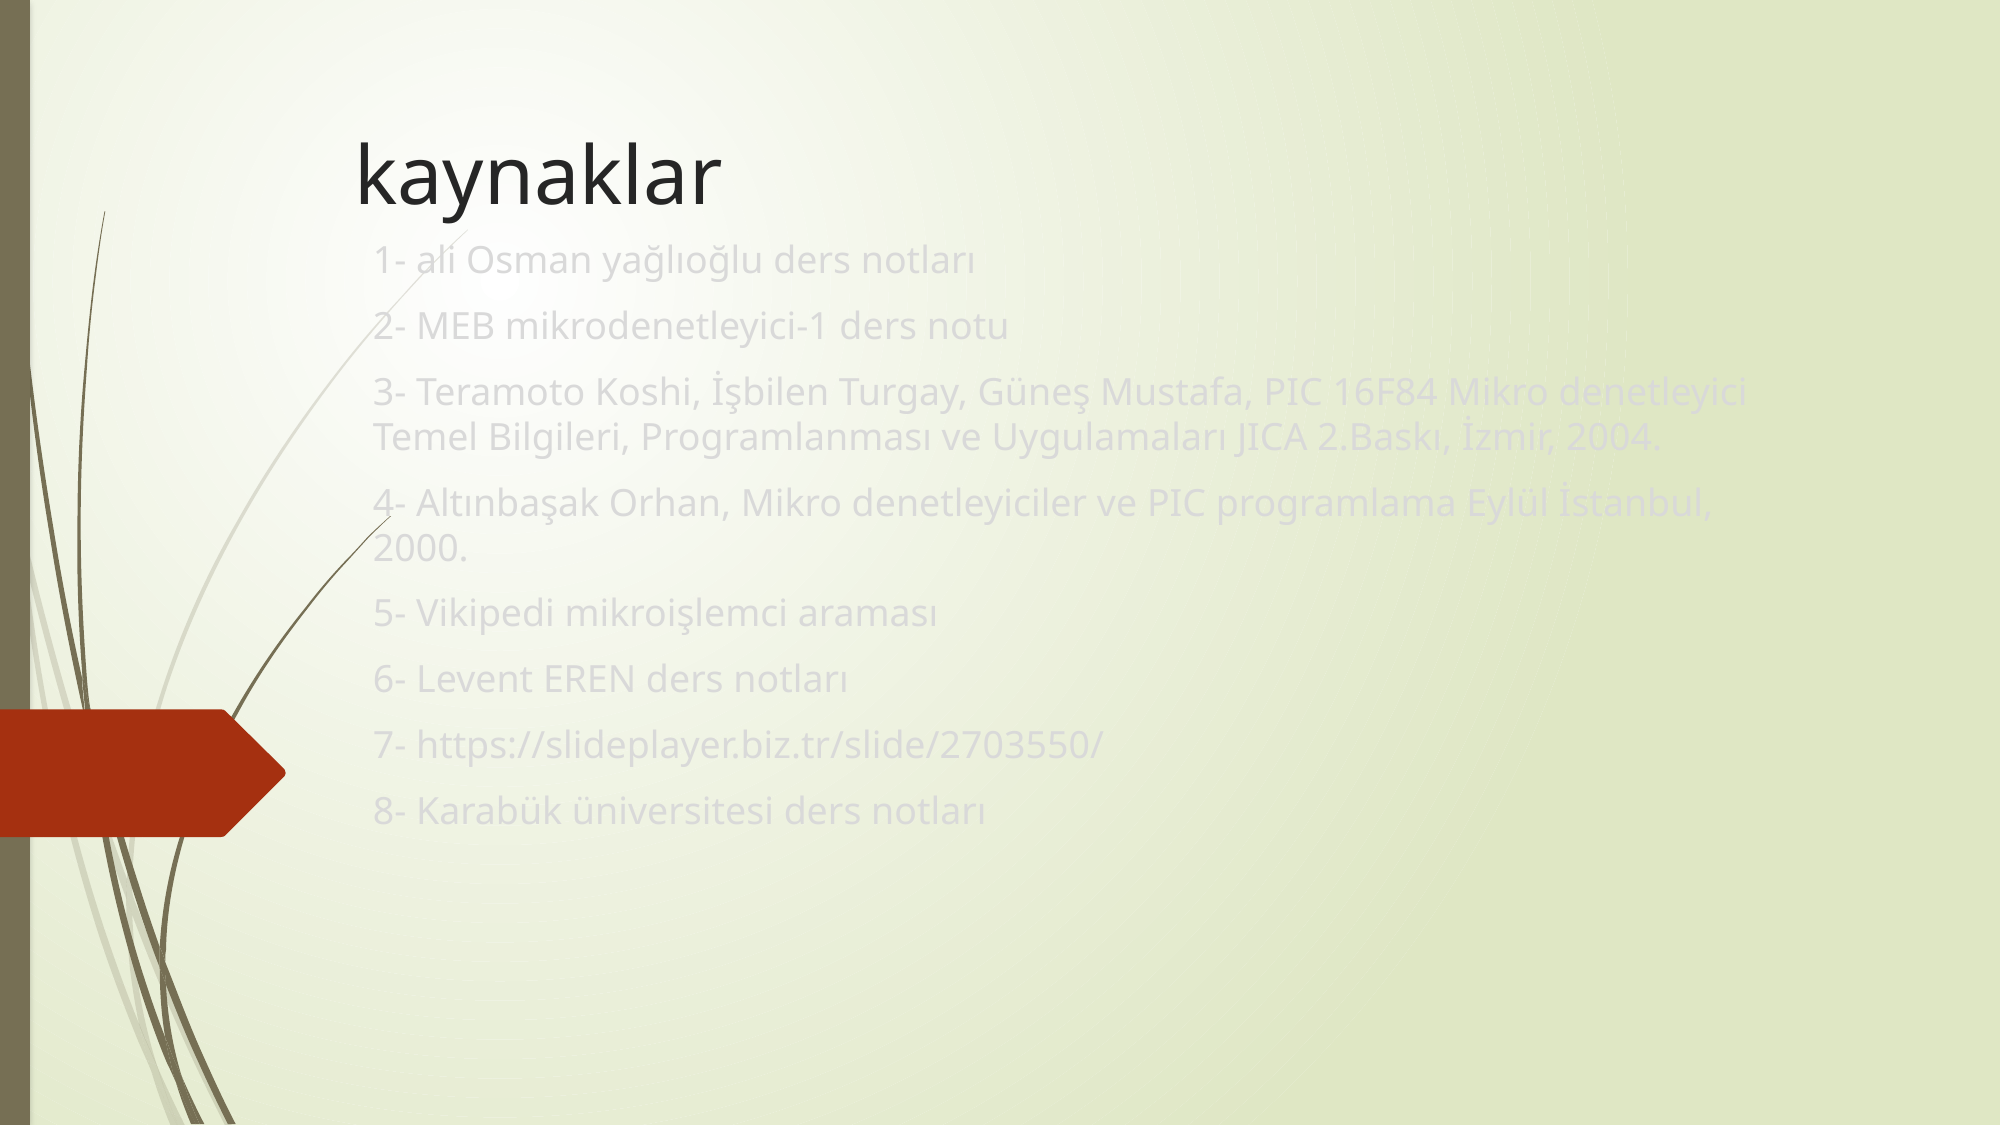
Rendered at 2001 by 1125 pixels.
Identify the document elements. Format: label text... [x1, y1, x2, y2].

subtitle 1- ali Osman yağlıoğlu ders notları 2- MEB mikrodenetleyici-1 ders notu 3- Teramoto Koshi, İşbilen Turgay, Güneş Mustafa, PIC 16F84 Mikro denetleyici Temel Bilgileri, Programlanması ve Uygulamaları JICA 2.Baskı, İzmir, 2004. 4- Altınbaşak Orhan, Mikro denetleyiciler ve PIC programlama Eylül İstanbul, 2000. 5- Vikipedi mikroişlemci araması 6- Levent EREN ders notları 7- https://slideplayer.biz.tr/slide/2703550/ 8- Karabük üniversitesi ders notları [357, 228, 1800, 996]
title kaynaklar [339, 115, 1782, 229]
